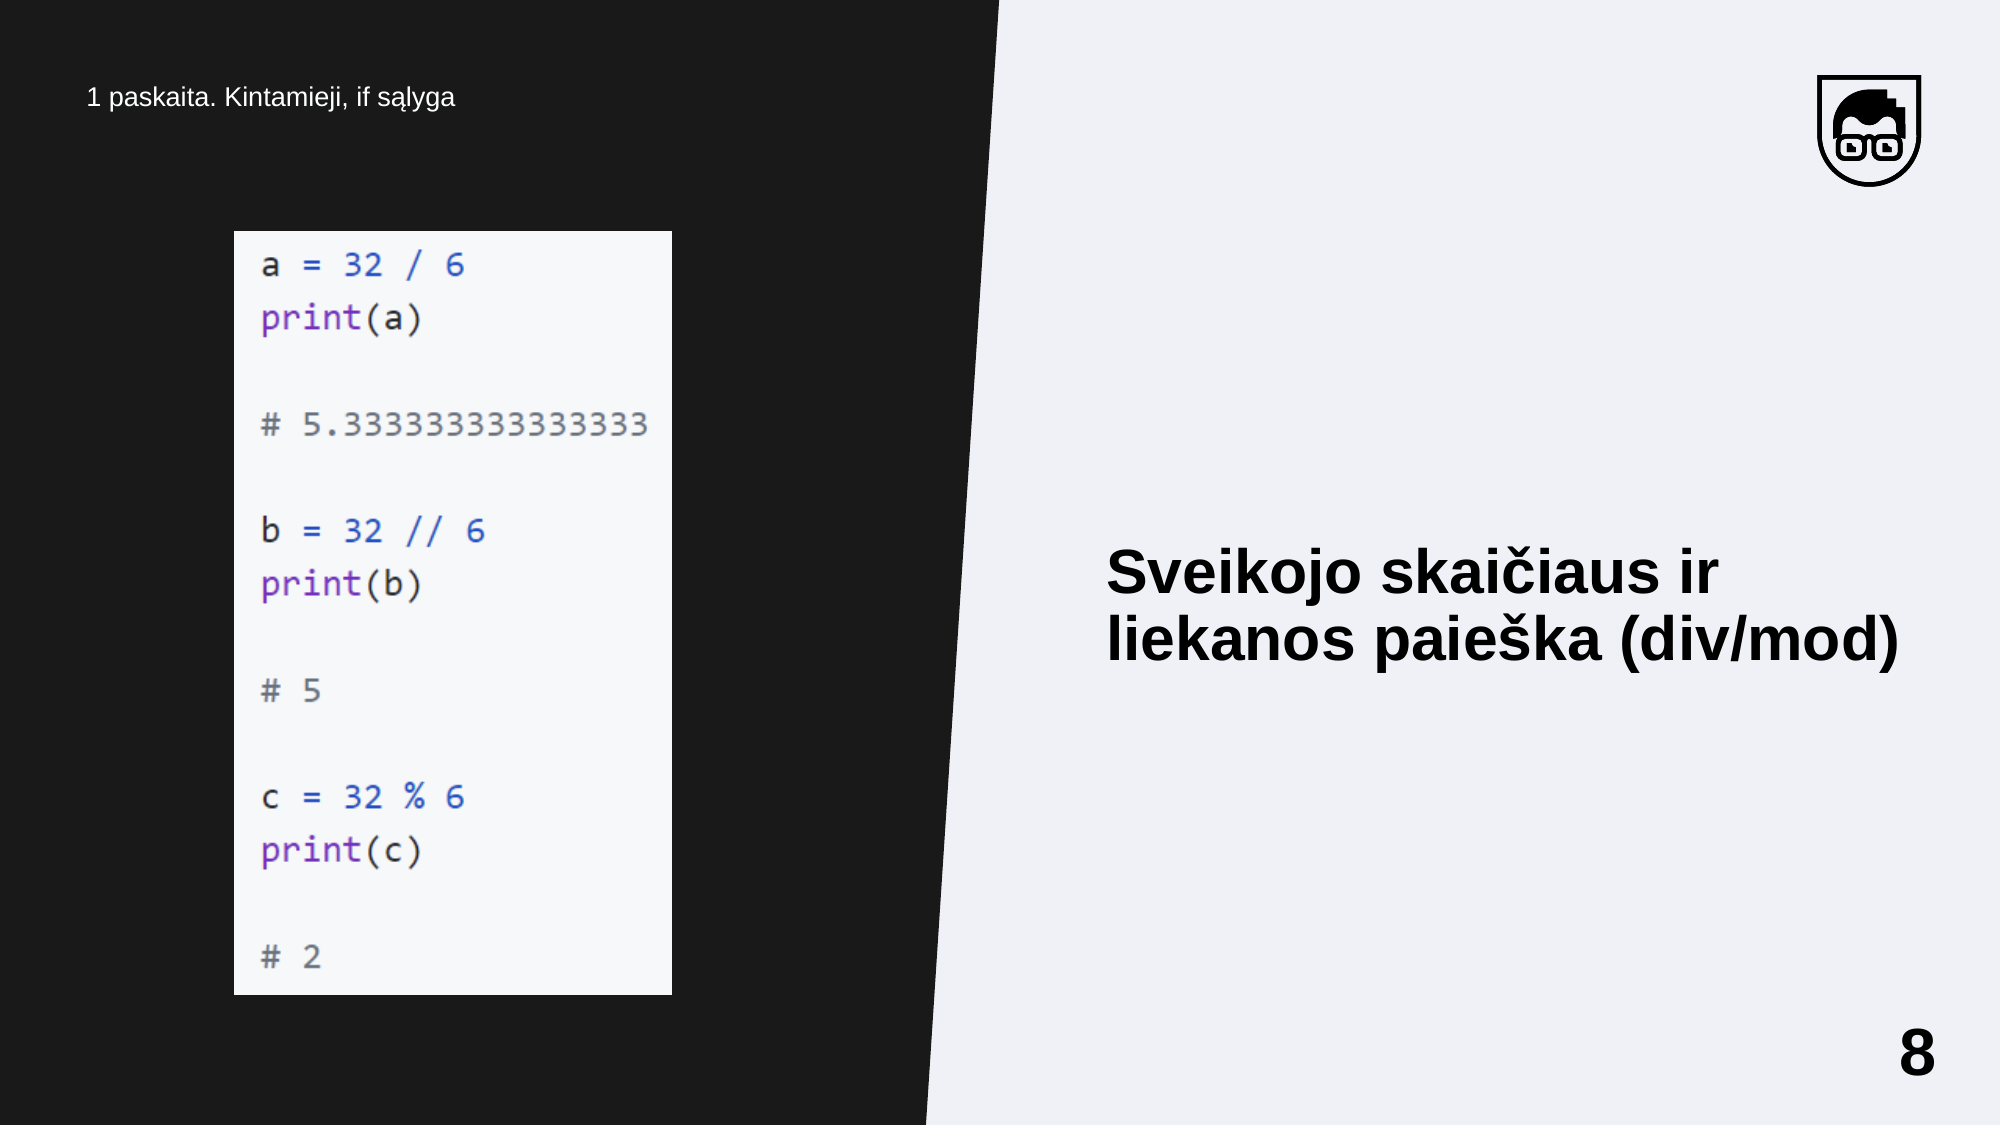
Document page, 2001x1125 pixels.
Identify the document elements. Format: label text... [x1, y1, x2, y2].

text_box 8 [1884, 1001, 1952, 1097]
text_box Sveikojo skaičiaus ir liekanos paieška (div/mod) [1098, 531, 1948, 695]
text_box 1 paskaita. Kintamieji, if sąlyga [78, 75, 1000, 150]
picture [234, 231, 672, 995]
